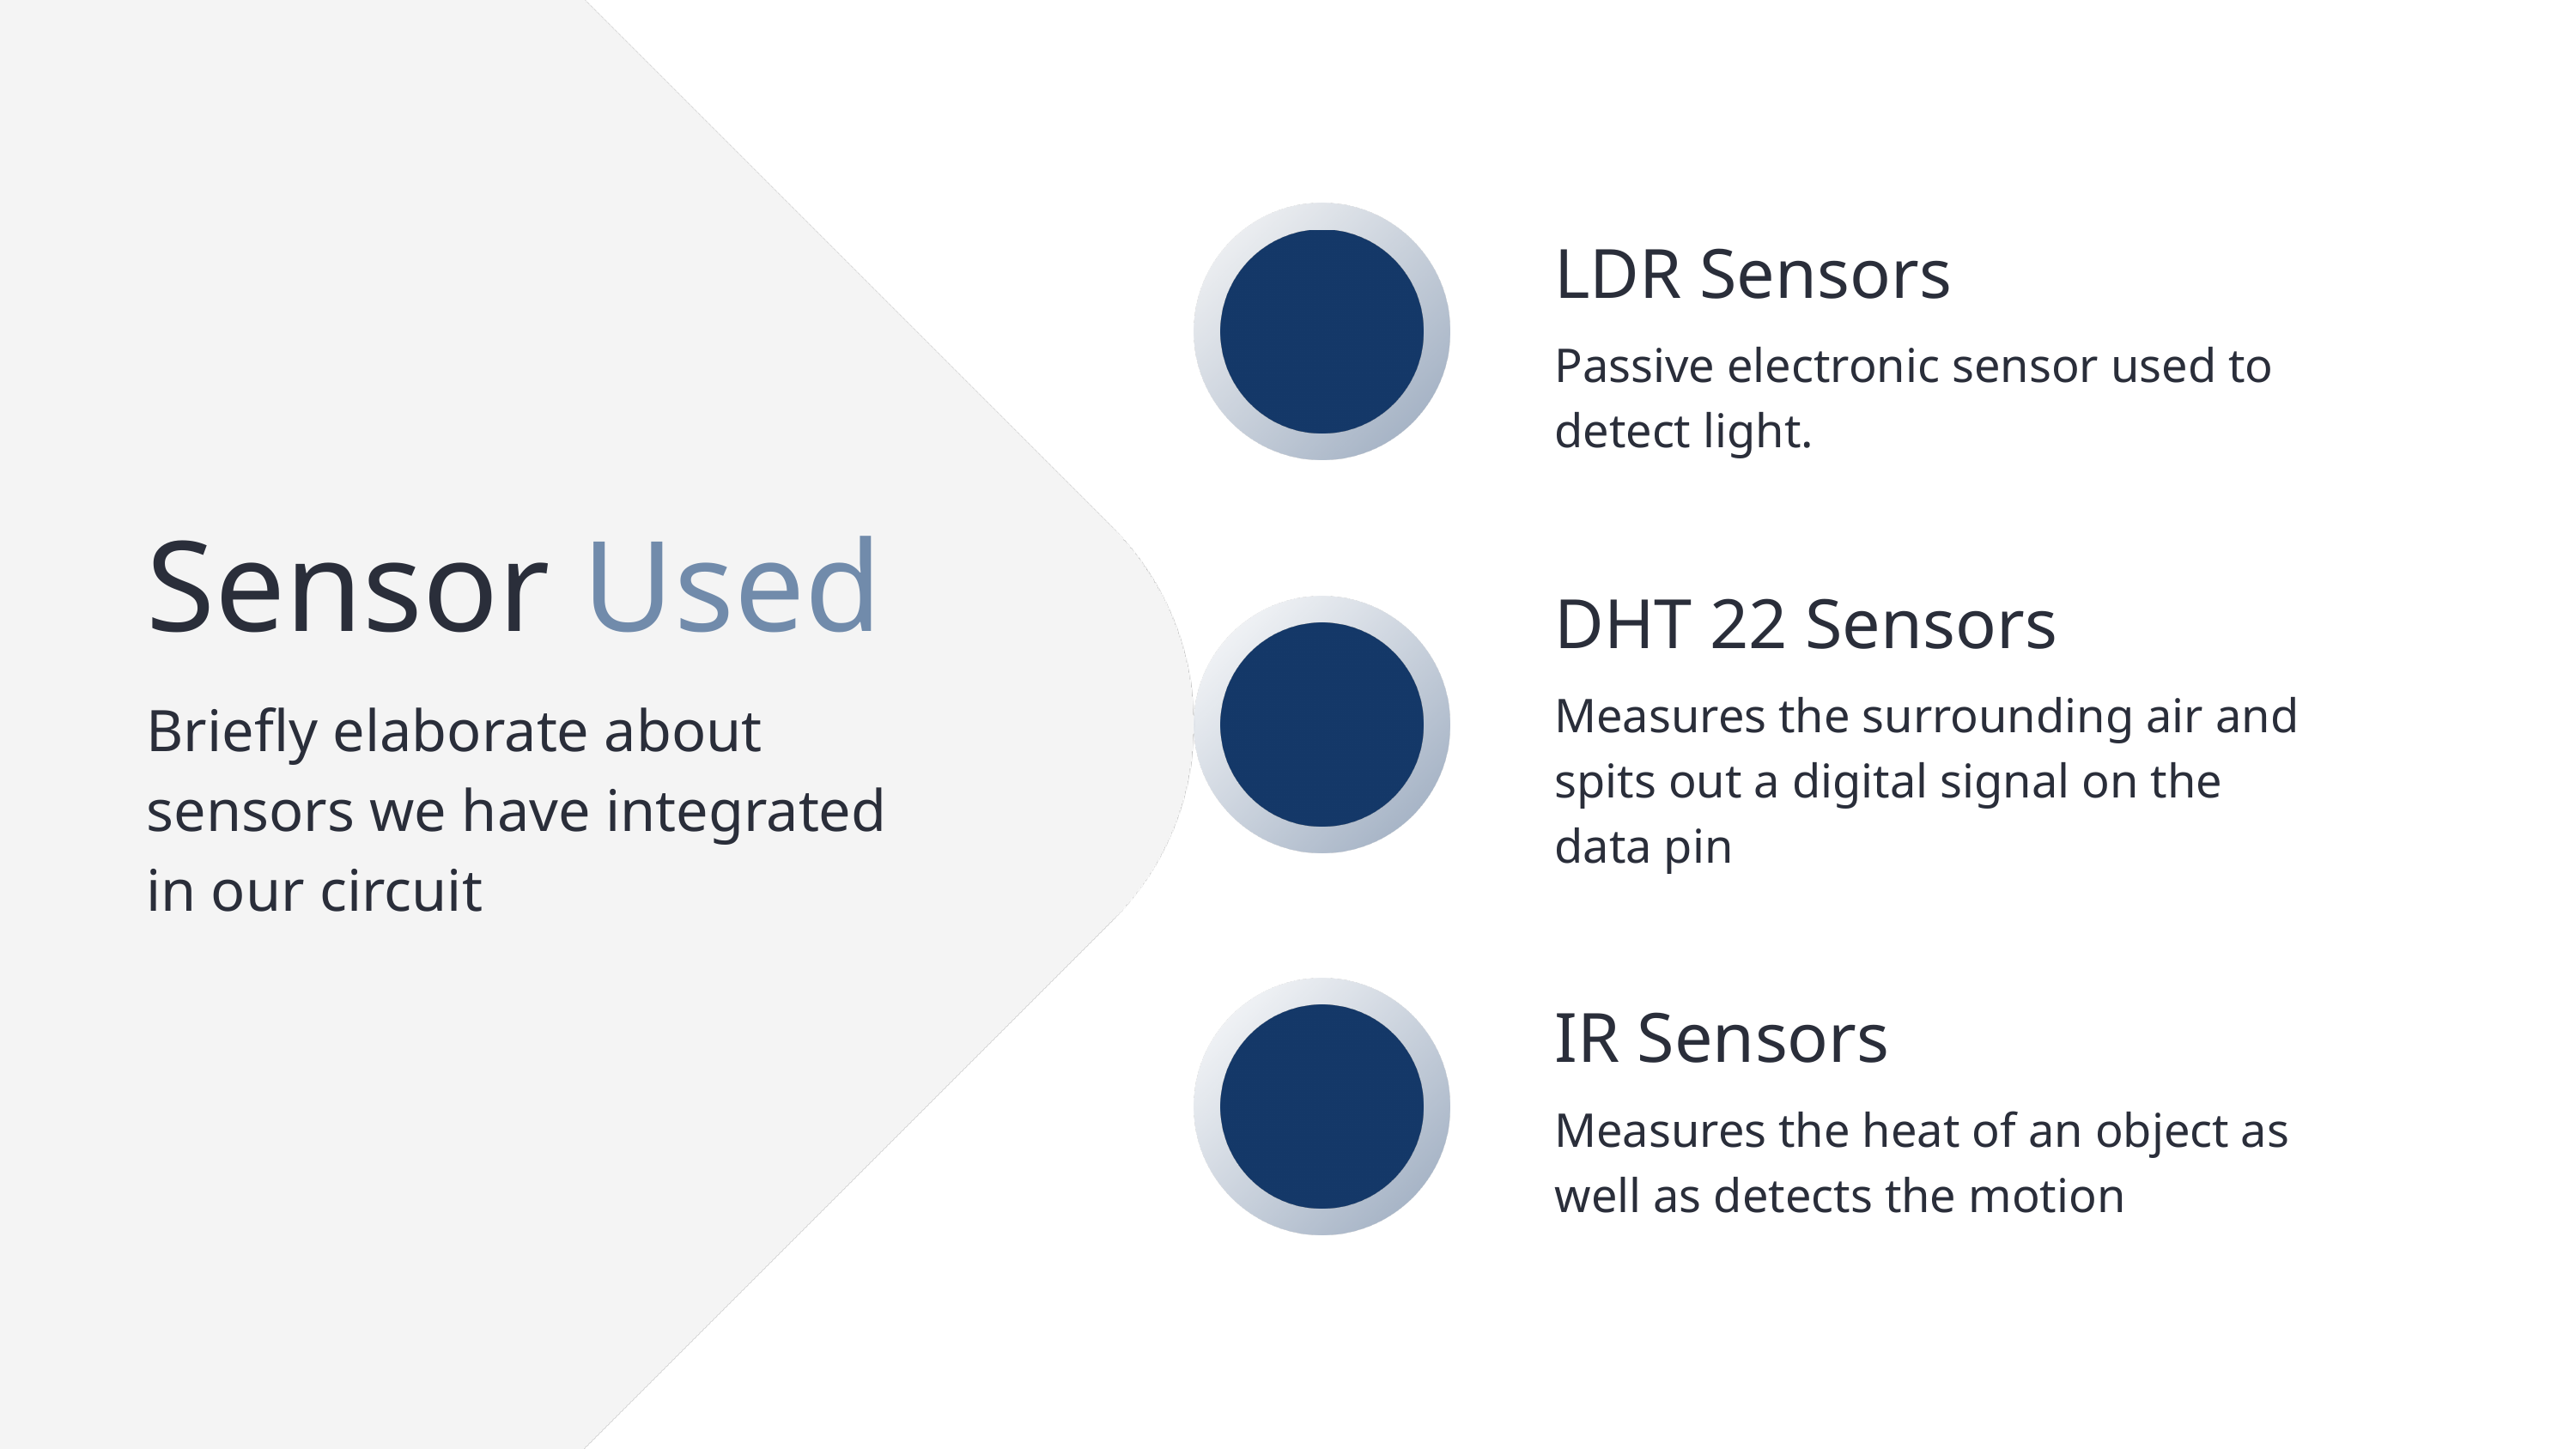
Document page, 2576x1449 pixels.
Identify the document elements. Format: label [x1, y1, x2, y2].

text_box [1220, 230, 1424, 433]
text_box [1220, 1004, 1424, 1209]
text_box [1194, 596, 1450, 853]
text_box [145, 500, 991, 916]
text_box [1194, 978, 1450, 1235]
text_box [1194, 203, 1450, 460]
text_box [1554, 994, 2330, 1219]
text_box [1220, 622, 1424, 827]
text_box [1554, 579, 2330, 869]
text_box [0, 0, 1221, 1449]
text_box [1554, 229, 2330, 454]
